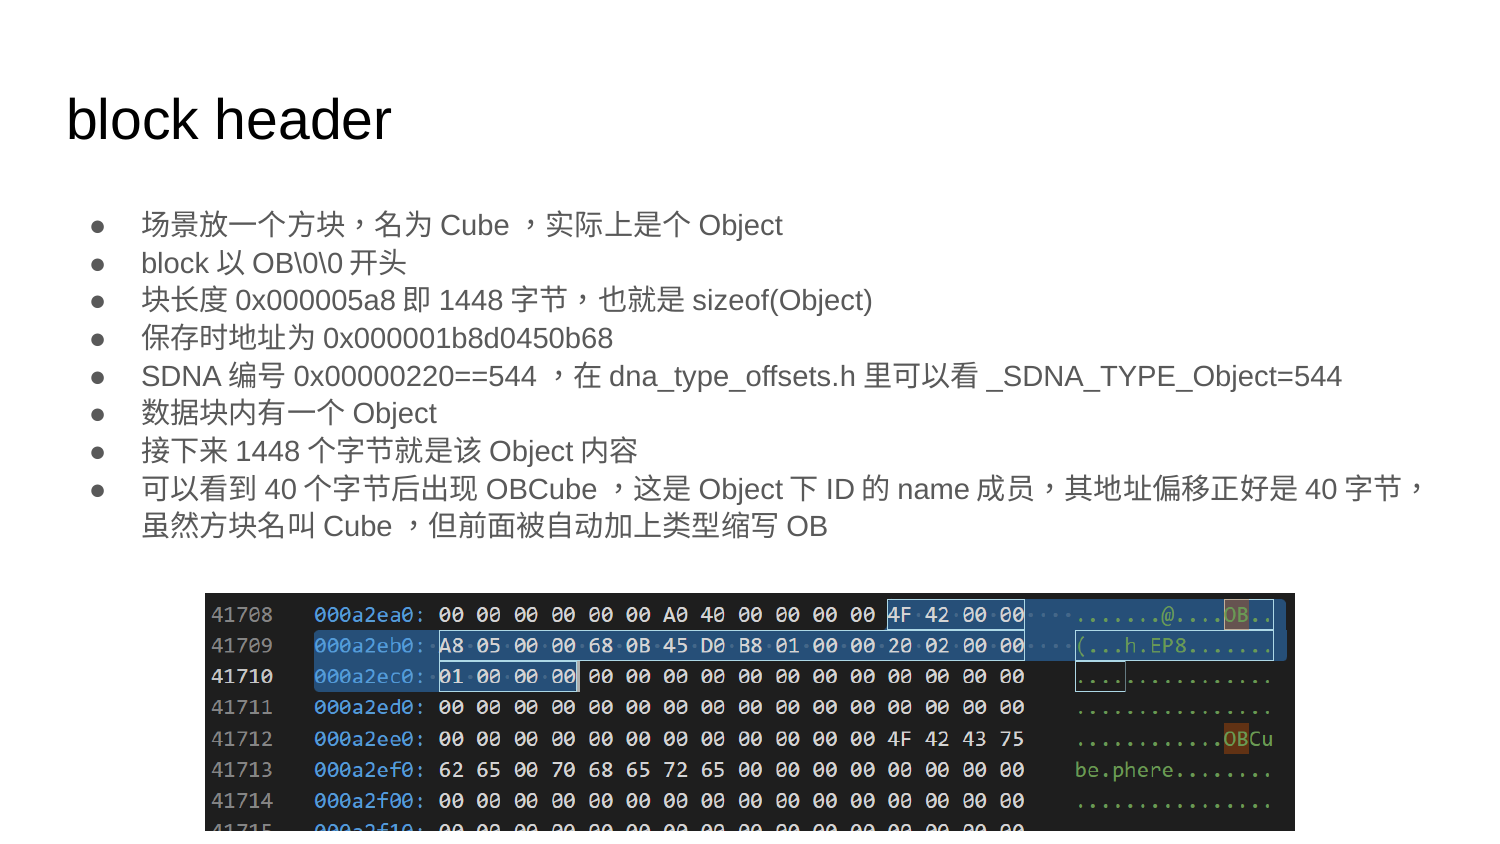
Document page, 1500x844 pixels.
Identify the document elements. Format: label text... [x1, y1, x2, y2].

title block header [51, 72, 1449, 167]
picture [204, 593, 1296, 831]
list 场景放一个方块，名为Cube，实际上是个Object block以OB\0\0开头 块长度0x000005a8即1448字节，也就是sizeof(Object) 保存时地址为0x000001b8d0450b68 SDNA编号0x00000220==544，在dna_type_offsets.h里可以看_SDNA_TYPE_Object=544 数据块内有一个Object 接下来1448个字节就是该Object内容 可以看到40个字节后出现OBCube，这是Object下ID的name成员，其地址偏移正好是40字节，虽然方块名叫Cube，但前面被自动加上类型缩写OB [51, 189, 1449, 750]
